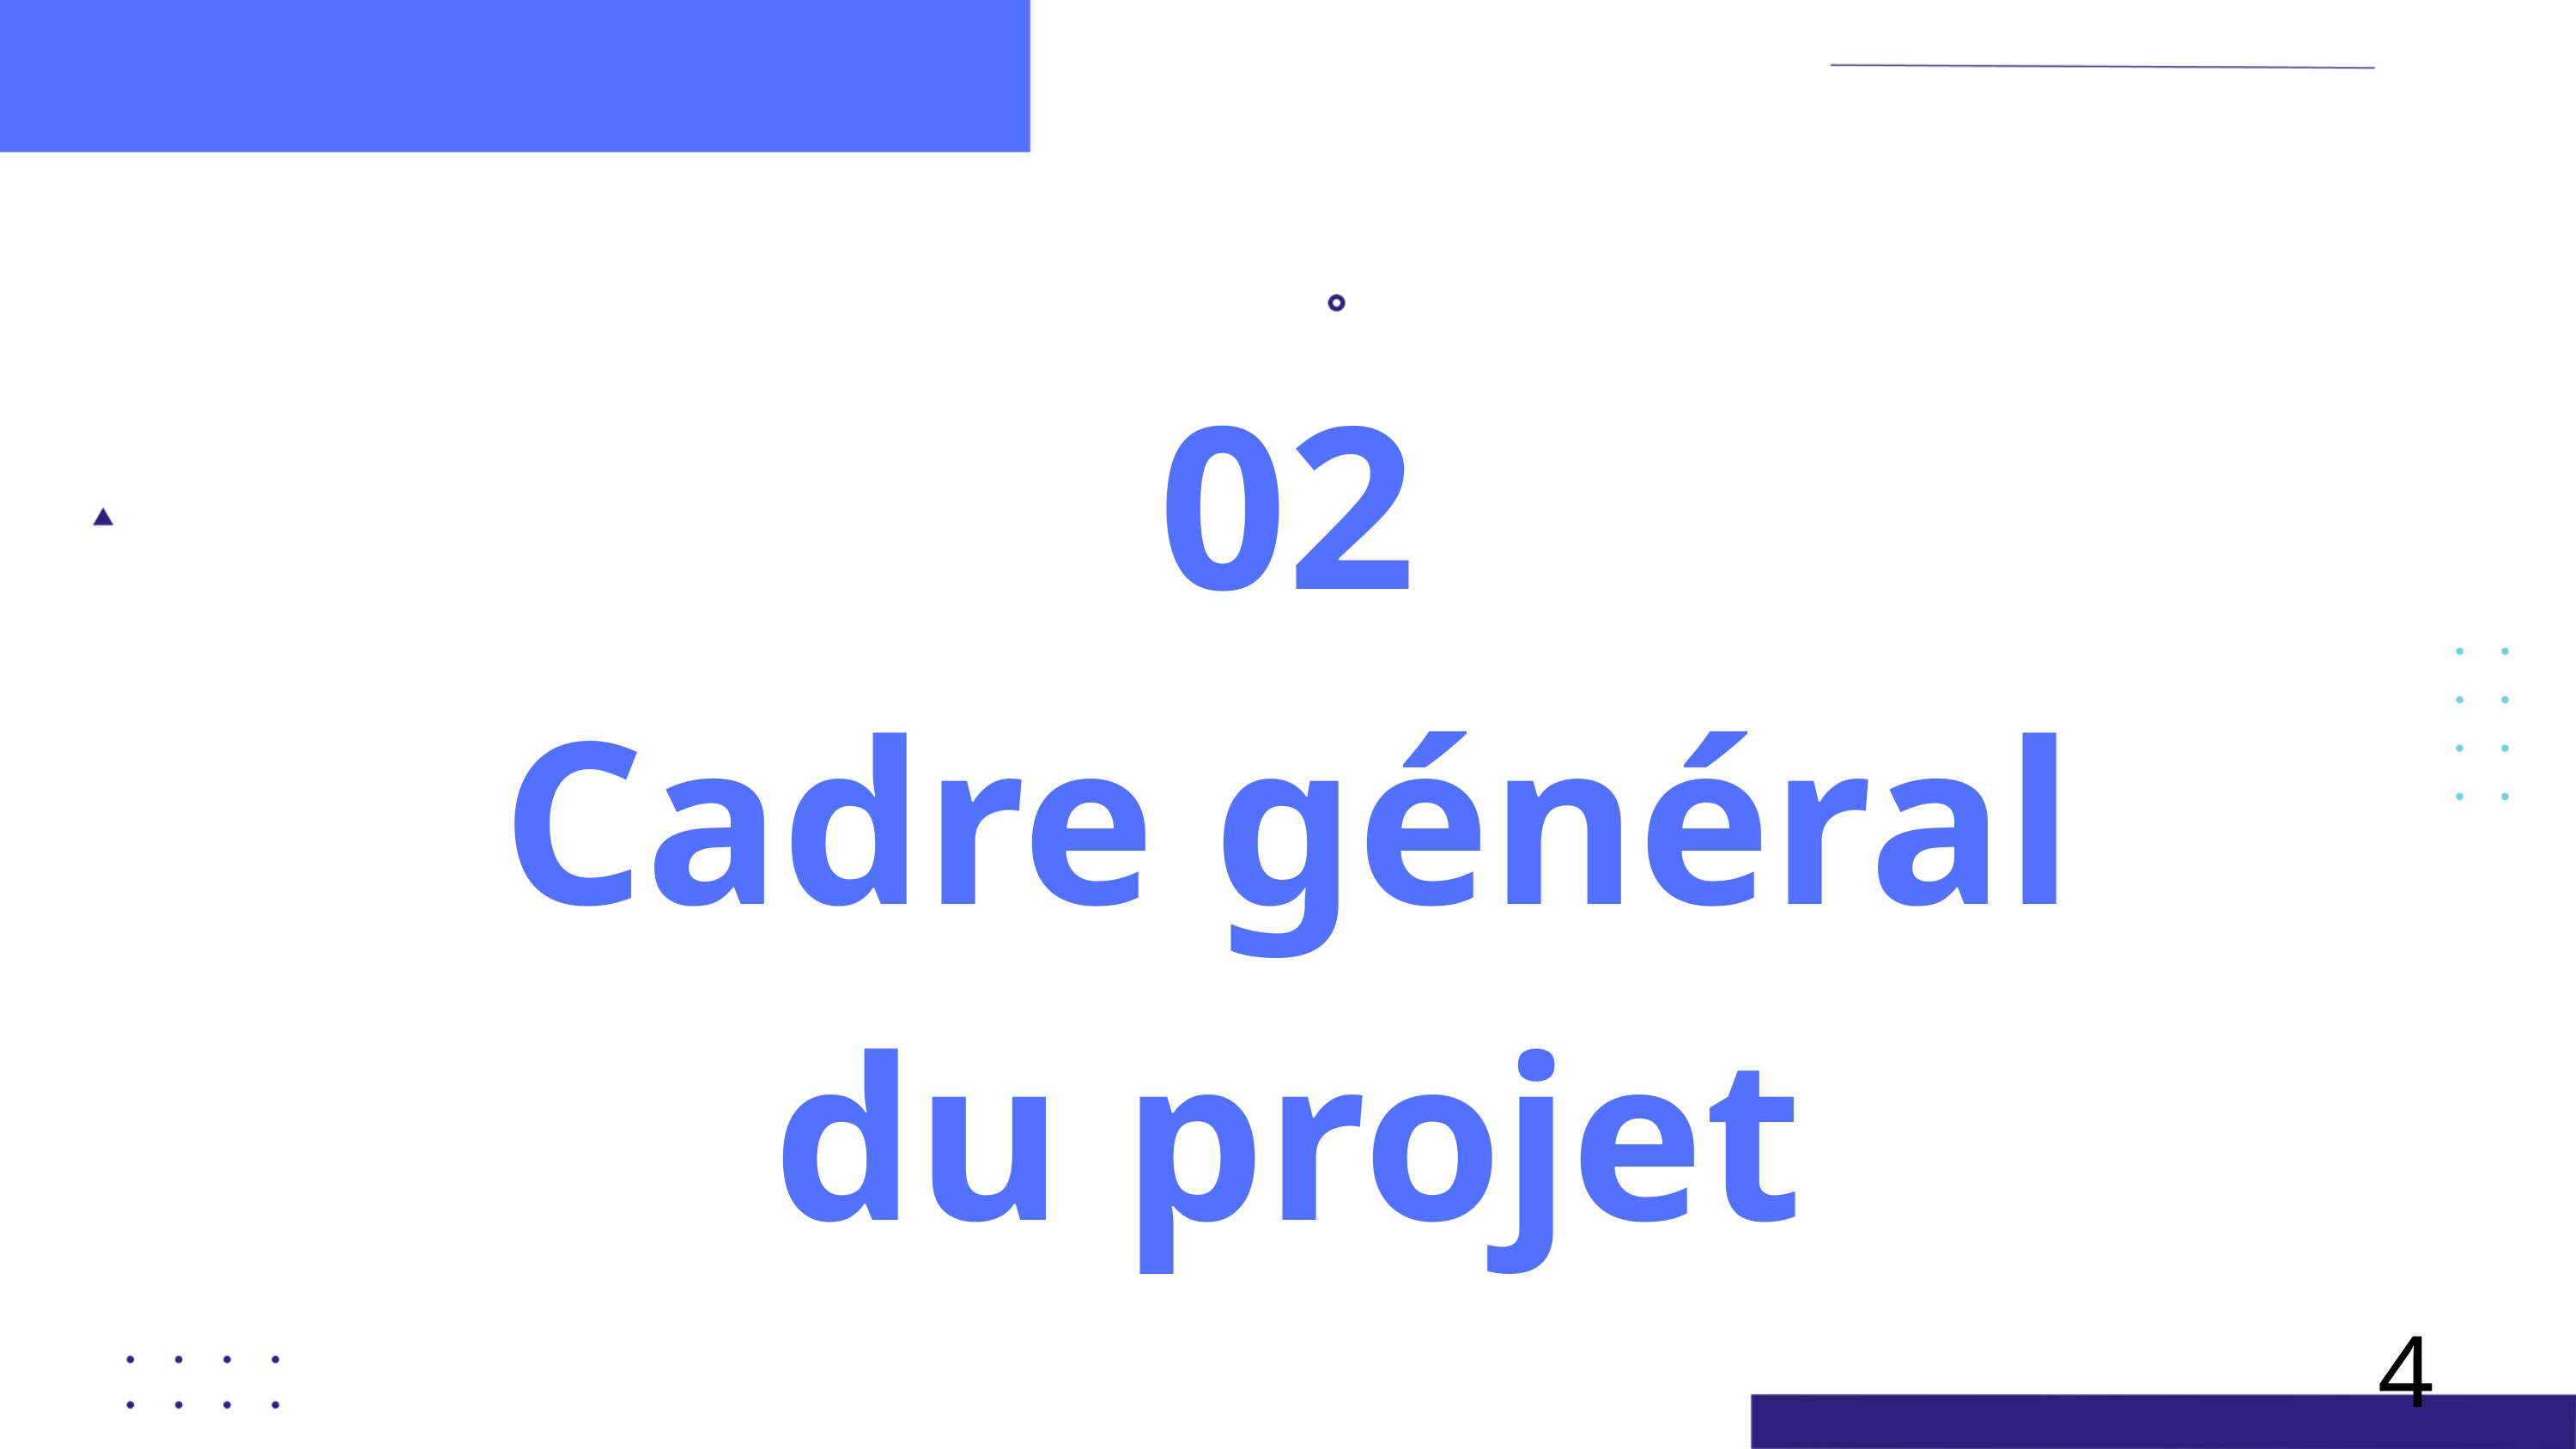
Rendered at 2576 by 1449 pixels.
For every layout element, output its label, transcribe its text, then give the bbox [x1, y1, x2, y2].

text_box [0, 0, 2576, 1449]
text_box 02 Cadre général du projet [402, 318, 2174, 1265]
text_box 4 [2378, 1288, 2434, 1427]
